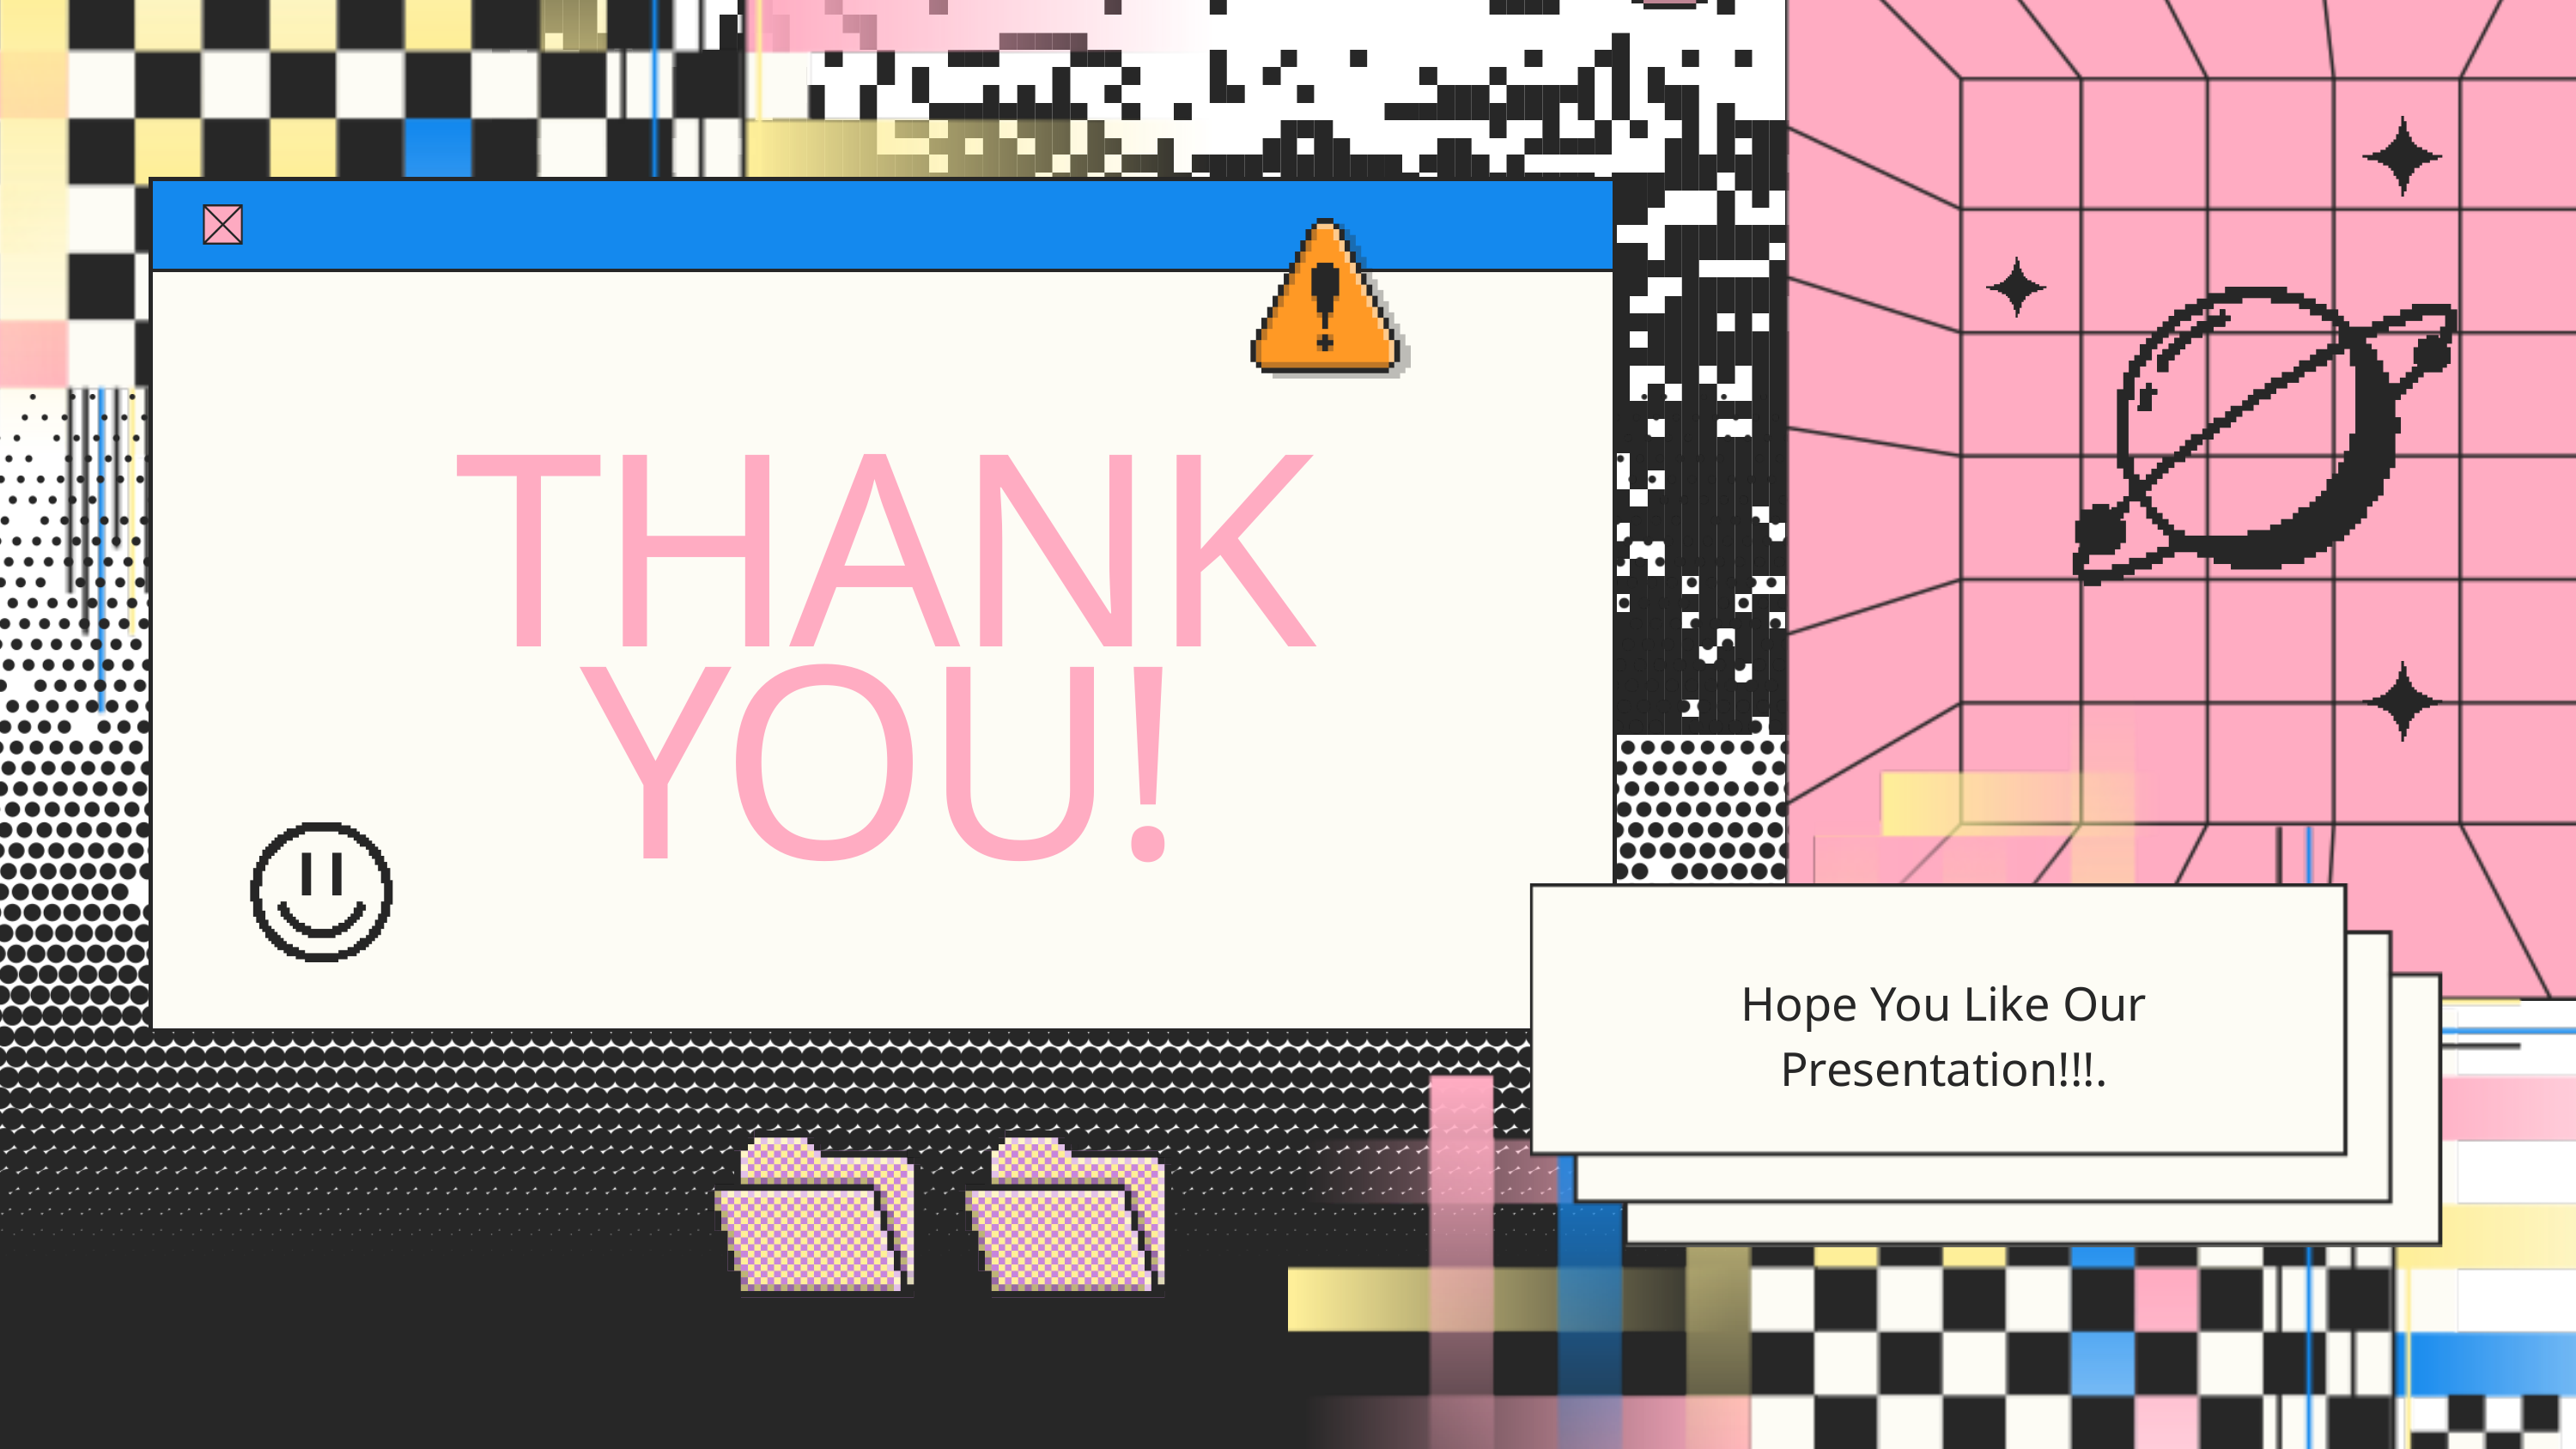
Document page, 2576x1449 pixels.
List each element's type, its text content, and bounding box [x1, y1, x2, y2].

text_box [1596, 0, 1725, 9]
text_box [149, 178, 1615, 1031]
text_box [0, 0, 1232, 394]
text_box Hope You Like Our Presentation!!!. [1609, 965, 2280, 1095]
text_box [1986, 257, 2047, 318]
text_box [1232, 0, 1785, 394]
text_box [1619, 394, 1785, 677]
text_box [1785, 0, 2576, 677]
text_box [2362, 116, 2443, 197]
text_box [2072, 287, 2458, 586]
text_box [708, 1131, 933, 1304]
text_box [2362, 661, 2443, 742]
text_box [958, 1131, 1184, 1304]
text_box [1529, 883, 2443, 1247]
text_box [1288, 677, 2576, 1449]
text_box [0, 394, 1288, 1449]
